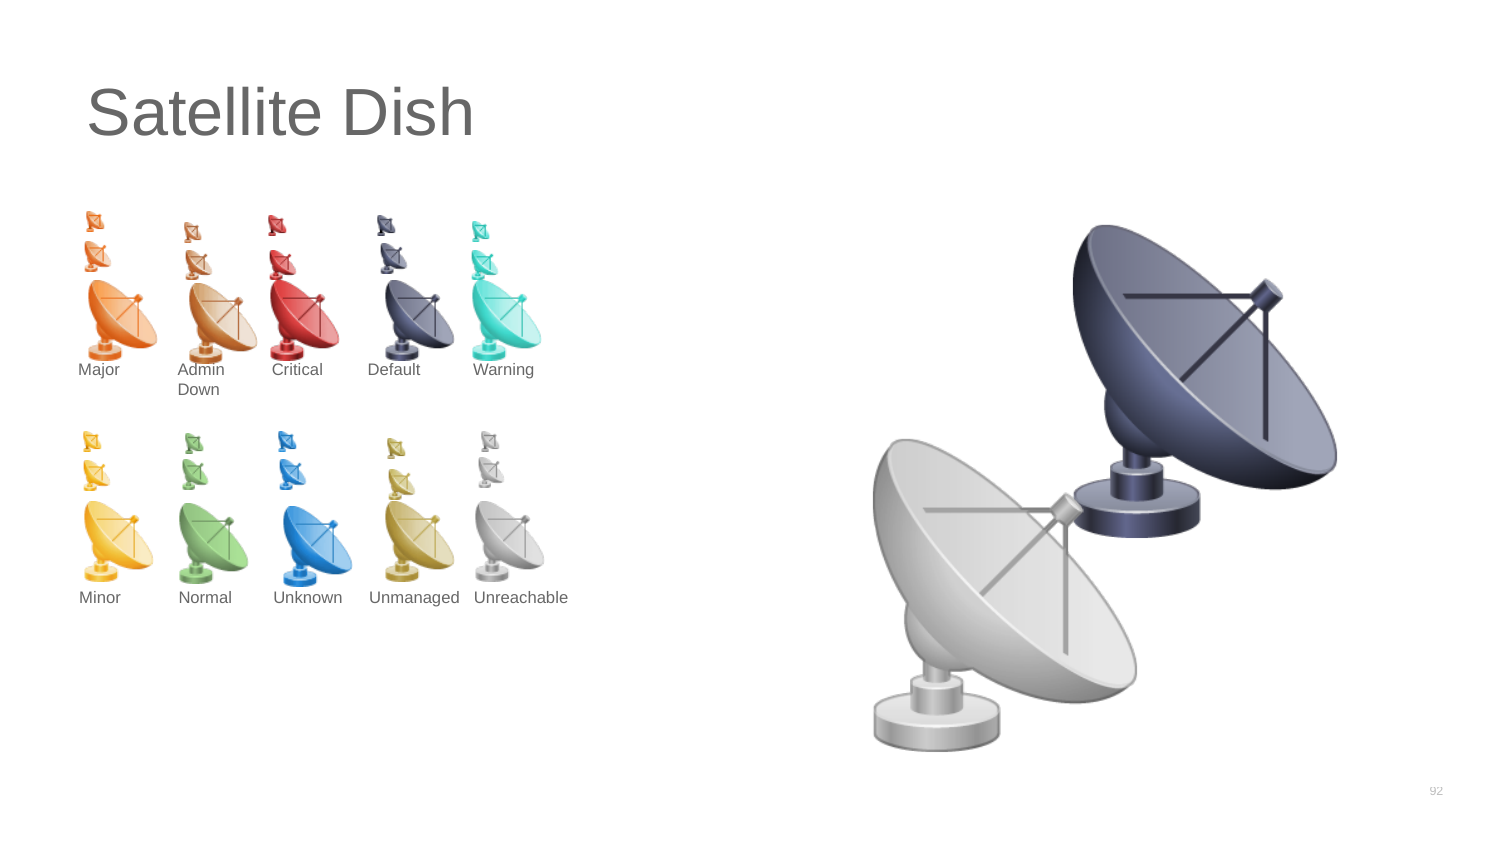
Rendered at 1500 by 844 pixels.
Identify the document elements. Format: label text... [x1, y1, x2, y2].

picture [386, 438, 407, 460]
picture [85, 211, 106, 233]
picture [80, 460, 112, 491]
picture [82, 279, 163, 361]
picture [277, 458, 308, 490]
picture [470, 221, 492, 243]
picture [182, 249, 214, 281]
picture [277, 505, 358, 587]
picture [378, 279, 460, 361]
picture [475, 456, 507, 488]
picture [376, 215, 397, 237]
picture [82, 240, 113, 272]
picture [466, 249, 547, 361]
picture [469, 501, 551, 583]
picture [480, 431, 501, 453]
picture [173, 503, 255, 584]
picture [377, 242, 409, 274]
title Satellite Dish [71, 55, 1441, 176]
picture [277, 431, 298, 453]
picture [182, 222, 204, 243]
picture [179, 458, 211, 490]
picture [182, 249, 346, 364]
picture [78, 501, 159, 583]
picture [379, 501, 461, 583]
picture [82, 431, 103, 452]
picture [385, 469, 417, 500]
picture [267, 215, 288, 236]
picture [844, 221, 1366, 757]
picture [184, 433, 205, 454]
